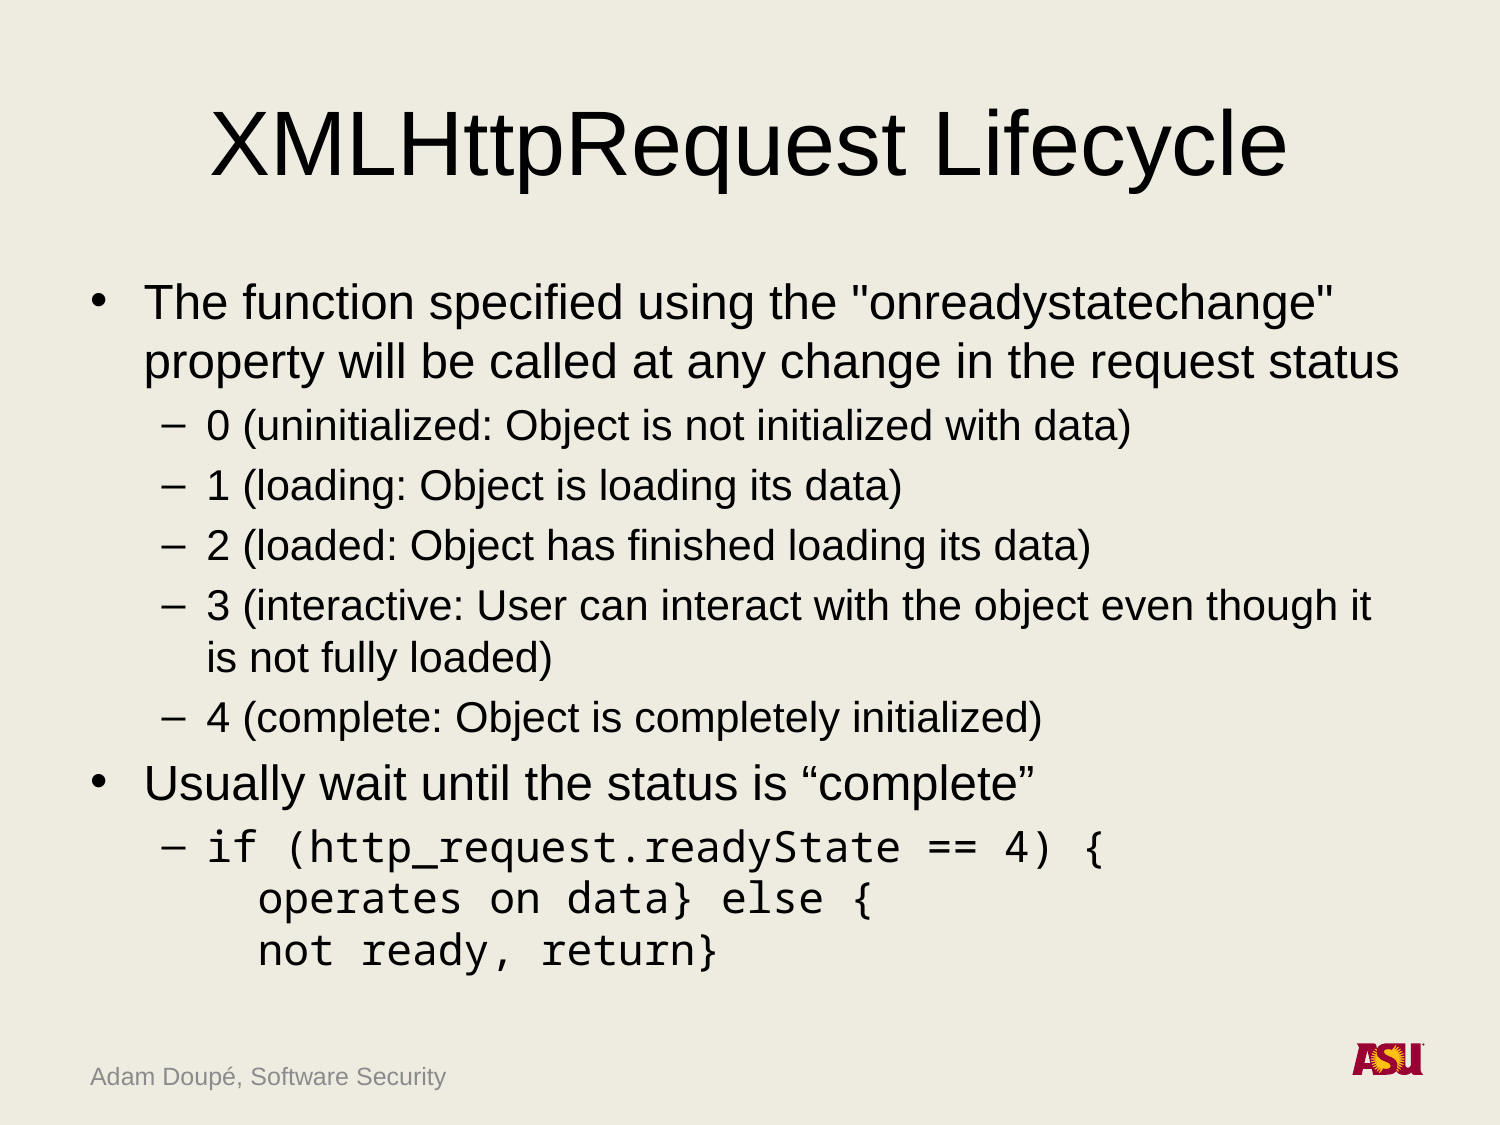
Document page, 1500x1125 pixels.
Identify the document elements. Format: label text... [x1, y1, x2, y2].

title XMLHttpRequest Lifecycle [75, 45, 1425, 233]
list The function specified using the "onreadystatechange" property will be called at any change in the request status 0 (uninitialized: Object is not initialized with data) 1 (loading: Object is loading its data) 2 (loaded: Object has finished loading its data) 3 (interactive: User can interact with the object even though it is not fully loaded) 4 (complete: Object is completely initialized) Usually wait until the status is “complete” if (http_request.readyState == 4) { operates on data} else { not ready, return} [75, 262, 1425, 1005]
